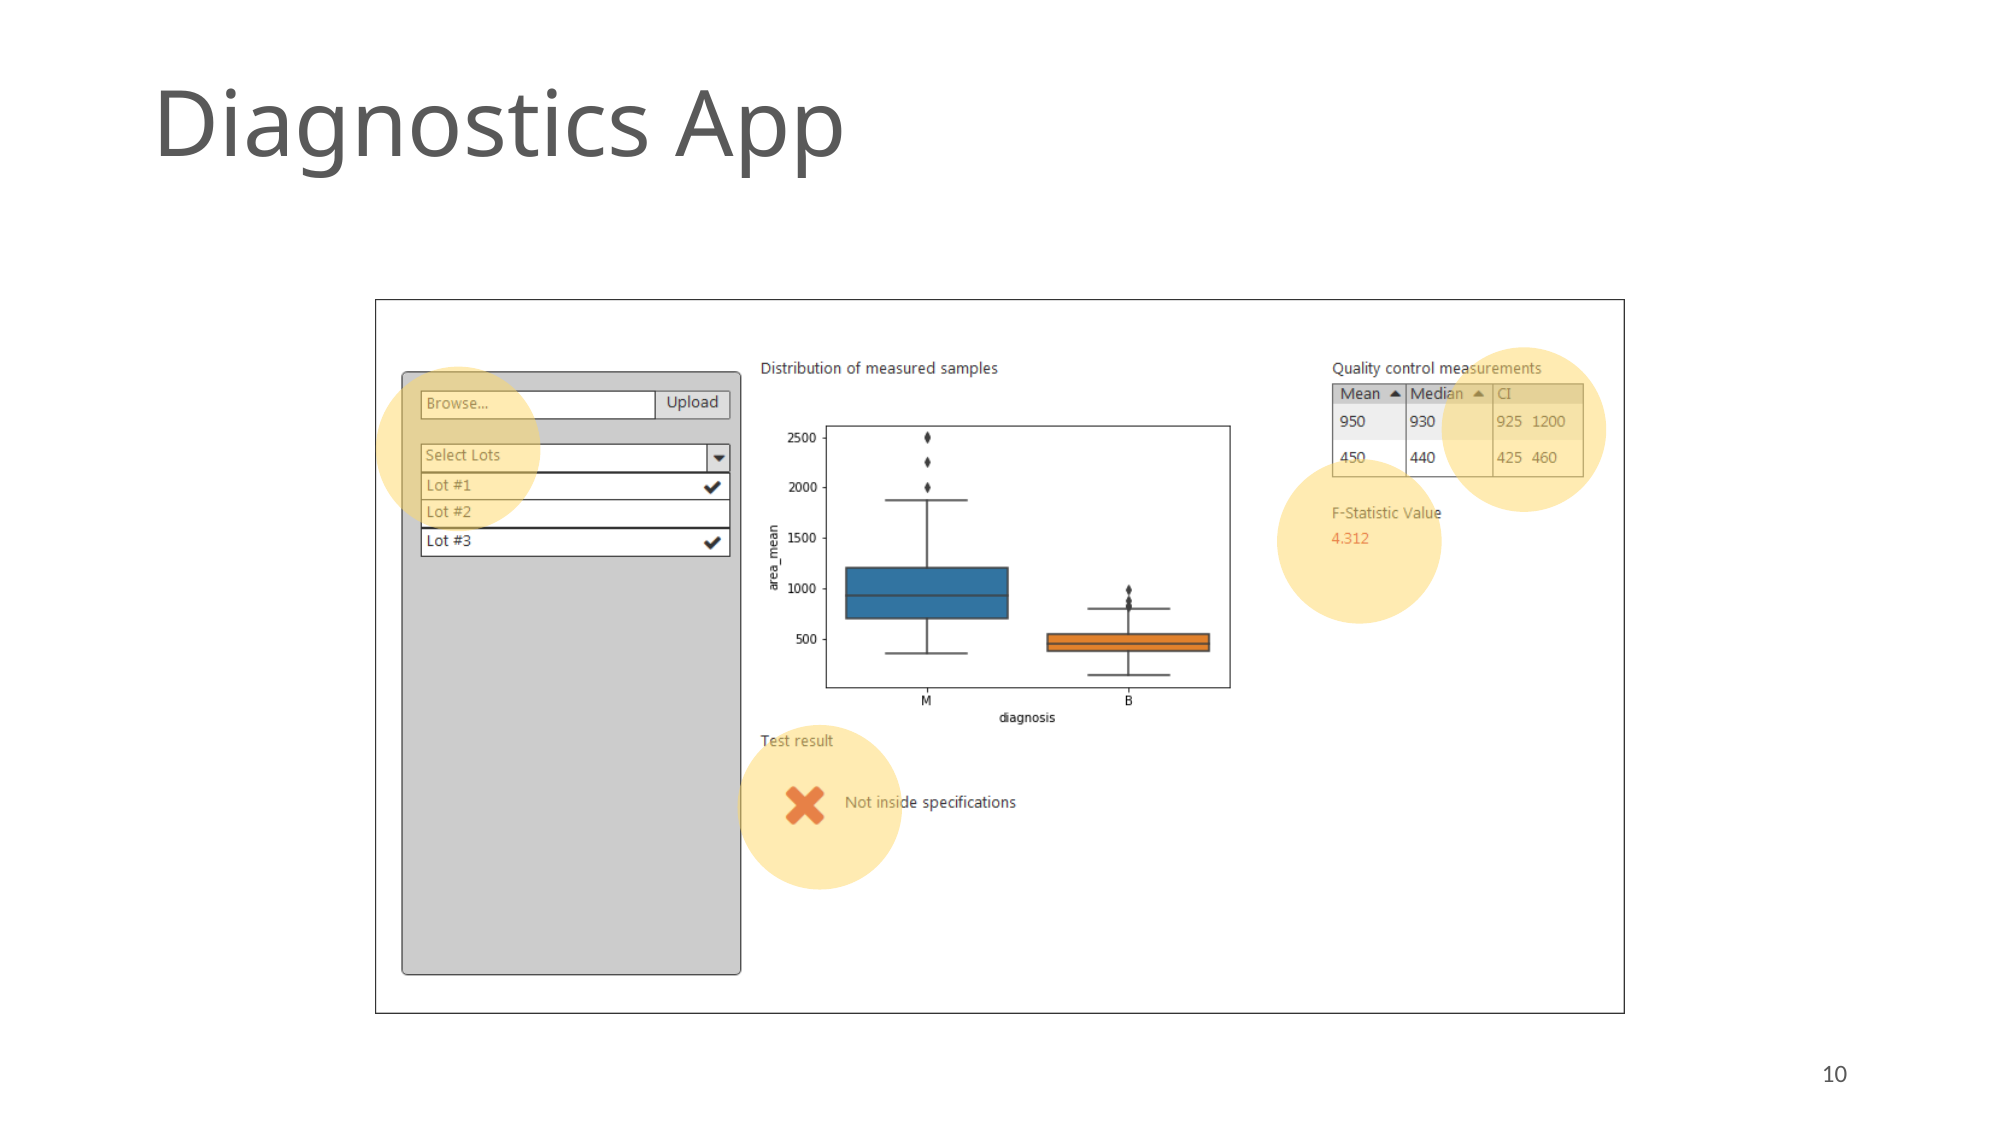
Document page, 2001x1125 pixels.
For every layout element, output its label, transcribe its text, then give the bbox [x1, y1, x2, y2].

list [375, 299, 1625, 1014]
title Diagnostics App [137, 59, 1863, 195]
slide_number 10 [1412, 1042, 1863, 1103]
